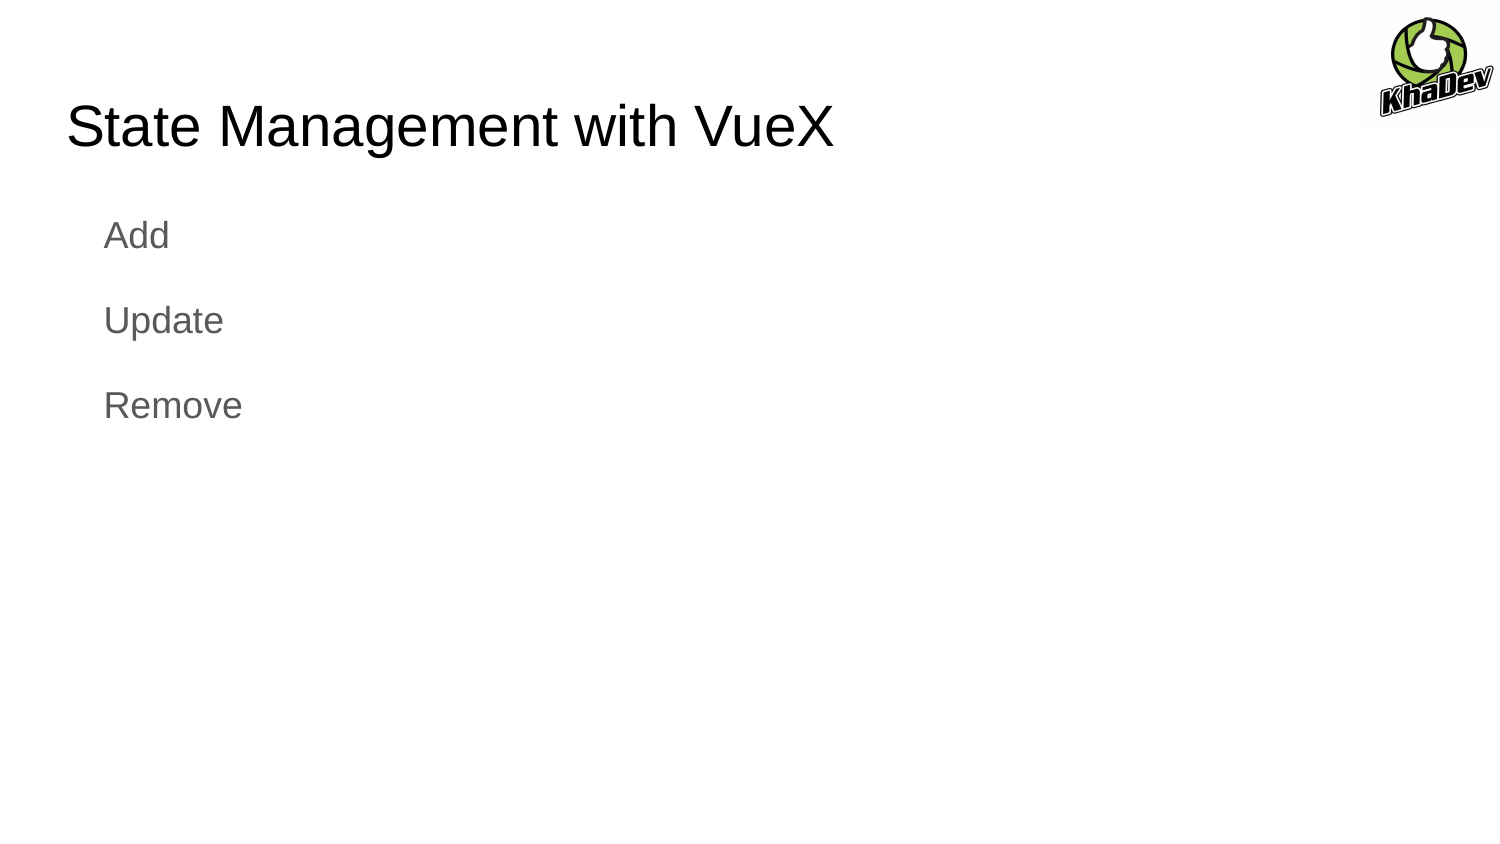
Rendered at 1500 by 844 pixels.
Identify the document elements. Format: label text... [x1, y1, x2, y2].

title State Management with VueX [51, 72, 1449, 167]
picture [1360, 0, 1500, 130]
list Add Update Remove [51, 189, 1449, 750]
